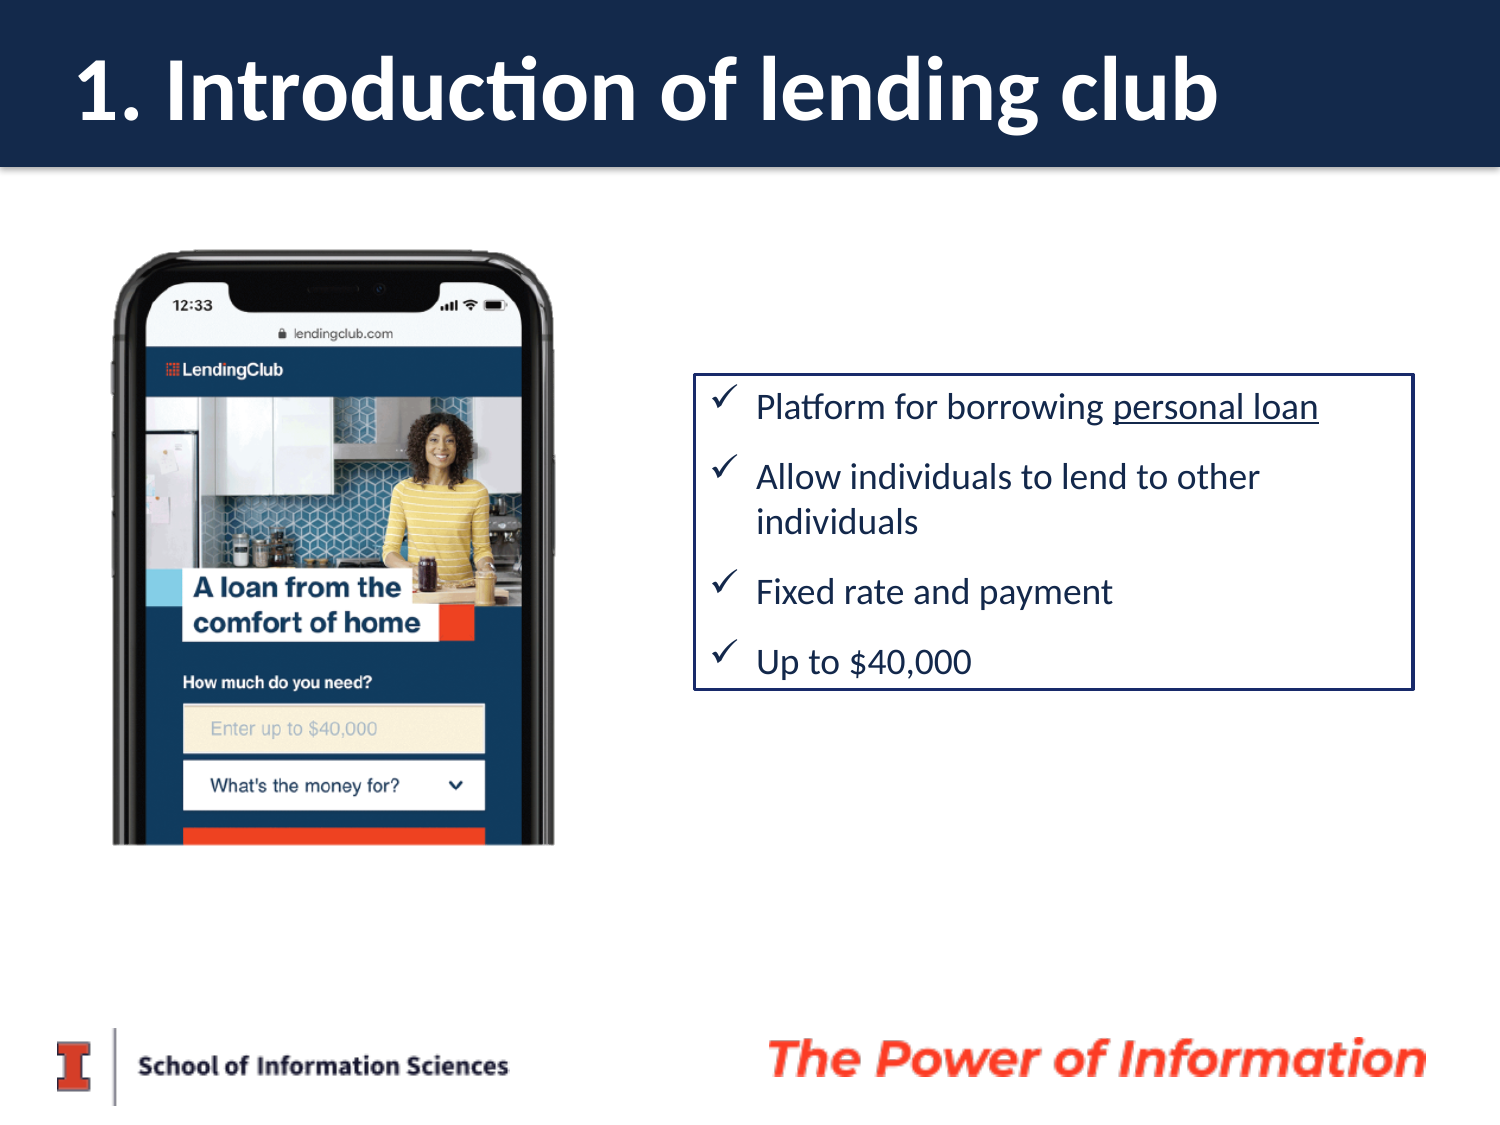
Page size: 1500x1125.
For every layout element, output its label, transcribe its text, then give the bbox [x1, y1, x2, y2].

title 1. Introduction of lending club [57, 0, 1426, 167]
picture [769, 1037, 1426, 1077]
text_box Platform for borrowing personal loan Allow individuals to lend to other individuals Fixed rate and payment Up to $40,000 [694, 374, 1413, 690]
picture [69, 220, 584, 871]
picture [57, 1028, 510, 1106]
